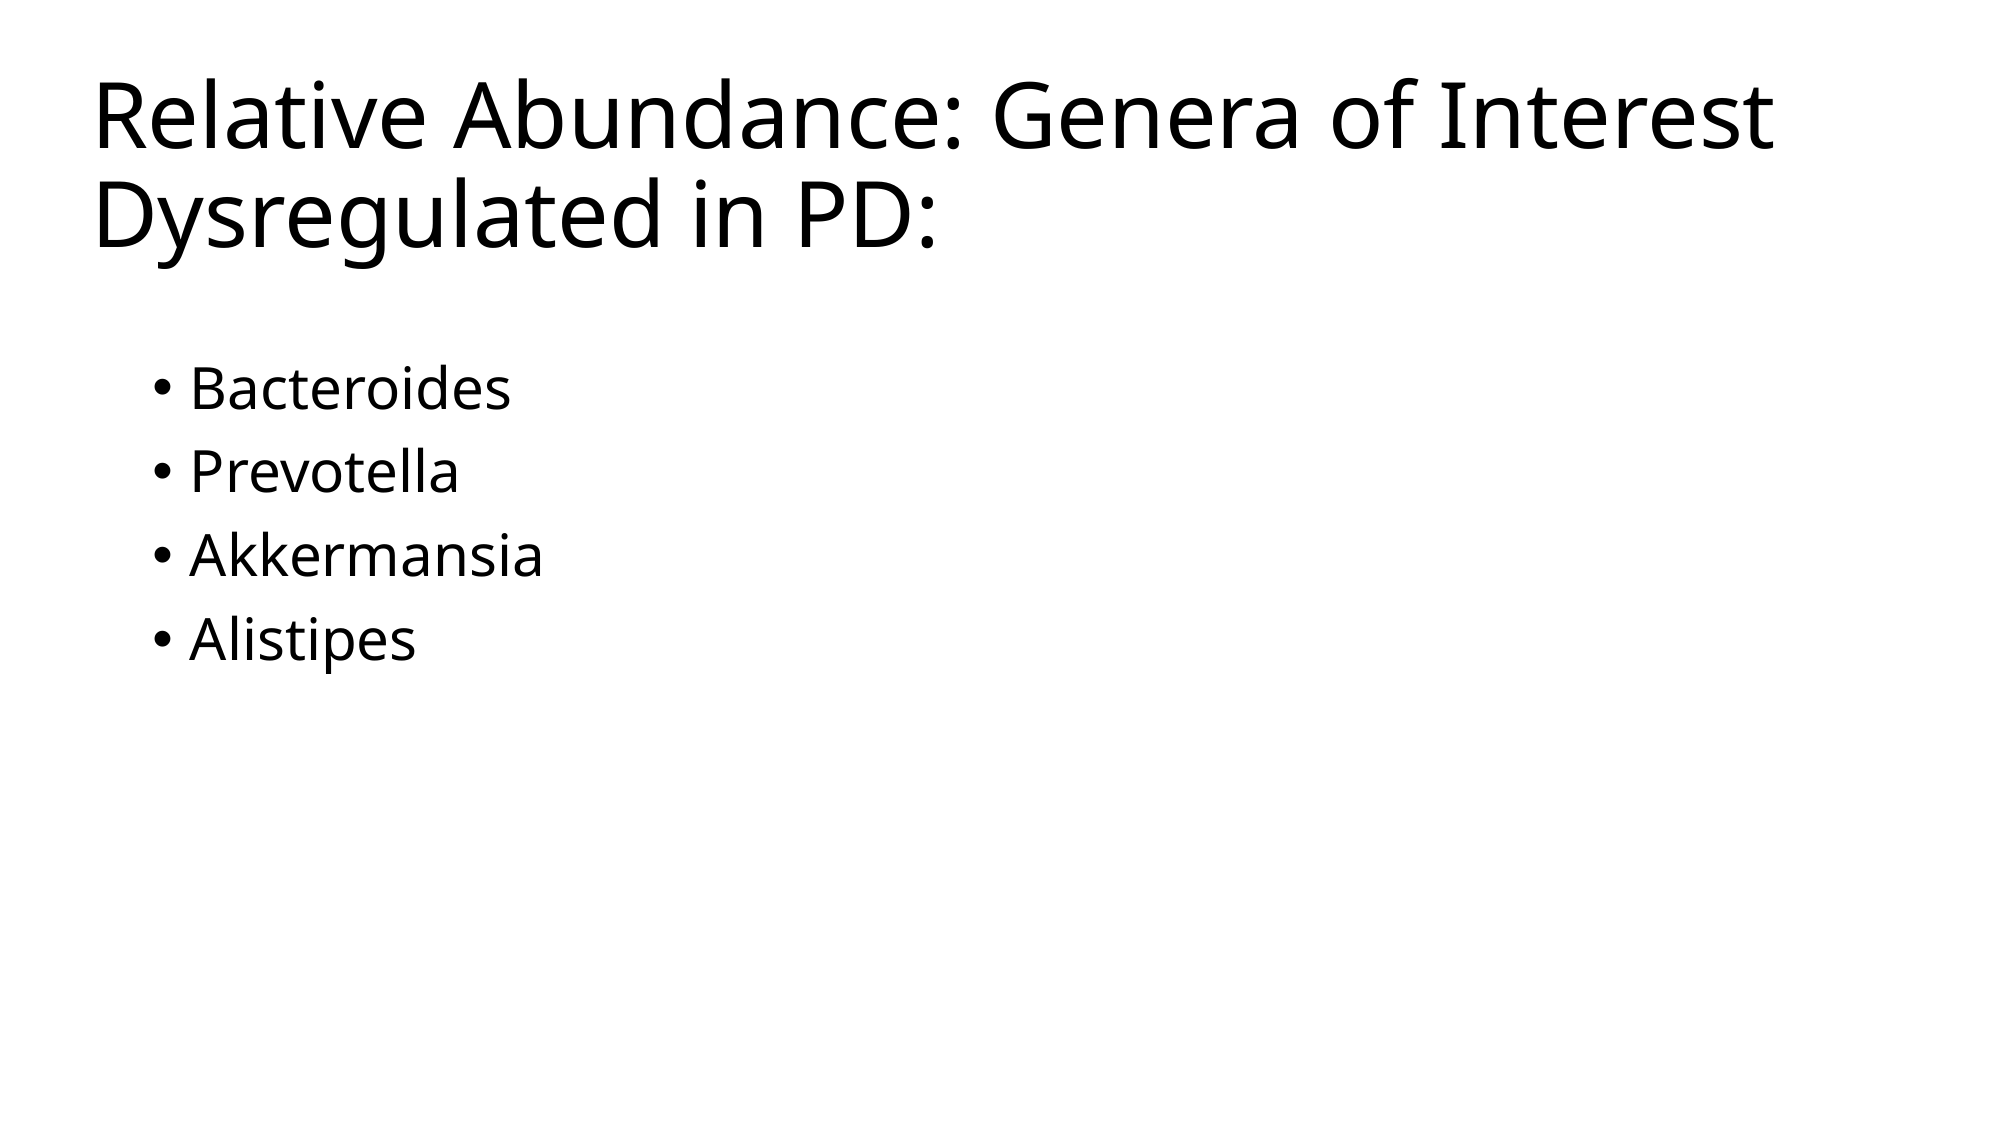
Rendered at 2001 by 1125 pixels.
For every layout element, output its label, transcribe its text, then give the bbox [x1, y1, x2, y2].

title Relative Abundance: Genera of Interest Dysregulated in PD: [76, 59, 1863, 278]
list Bacteroides Prevotella Akkermansia Alistipes [137, 351, 1863, 1066]
